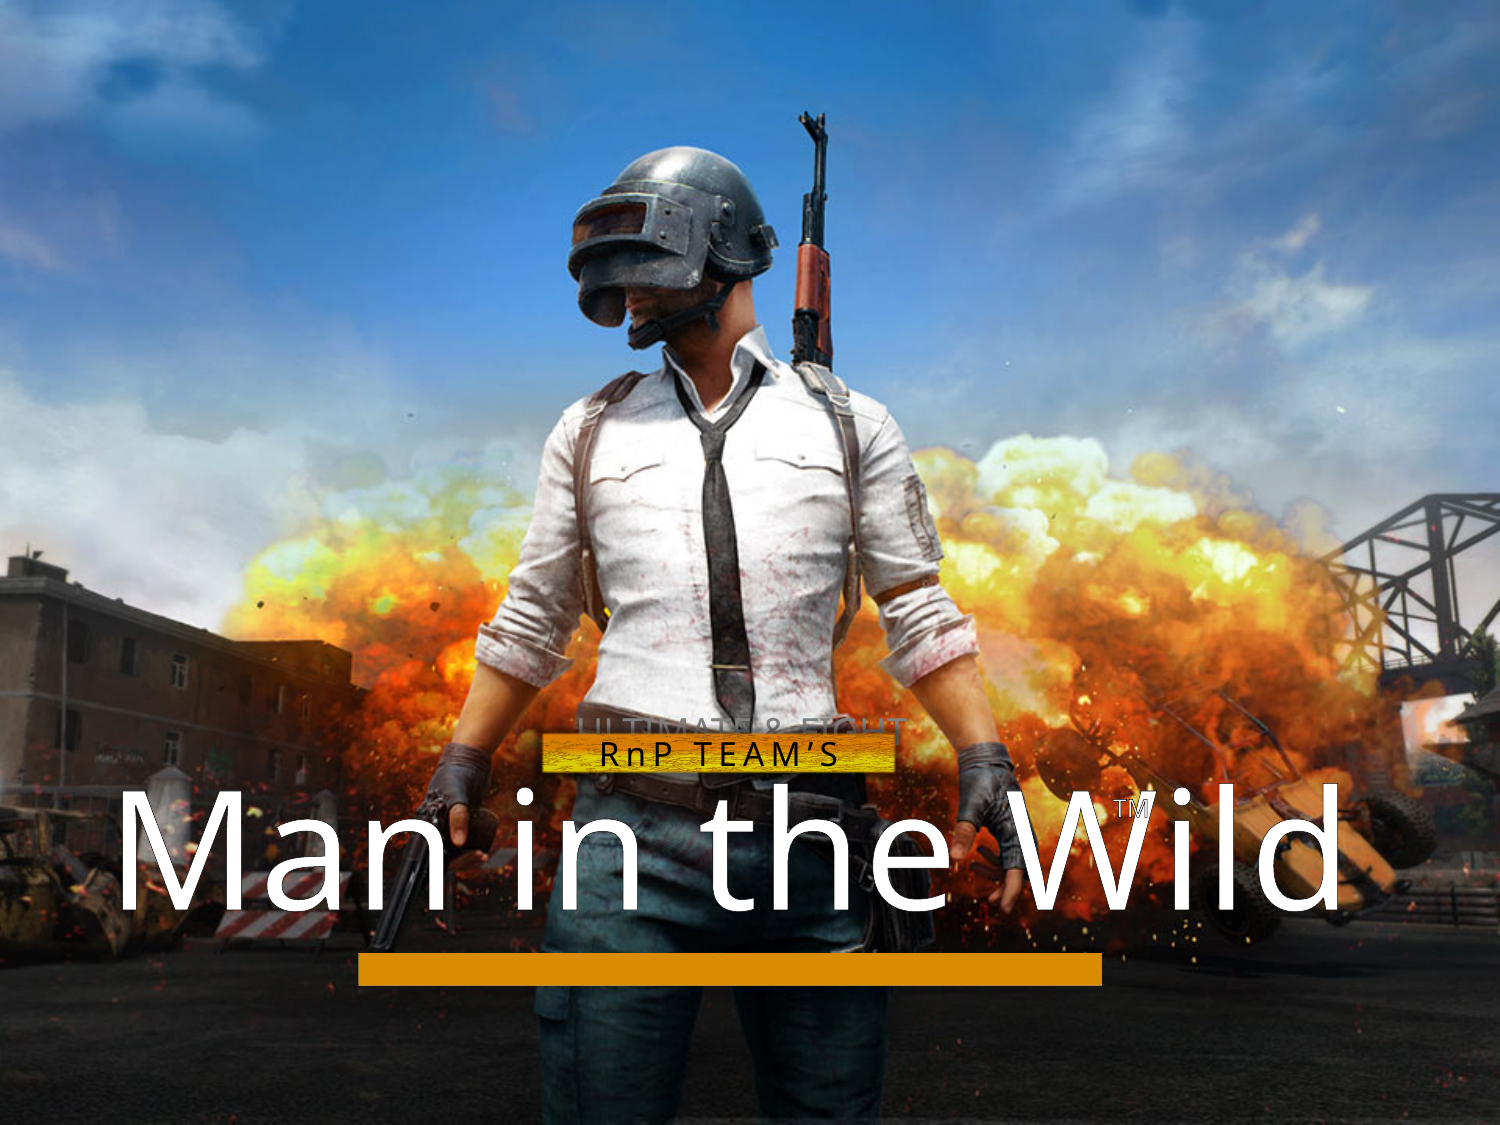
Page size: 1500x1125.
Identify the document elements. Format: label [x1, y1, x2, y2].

picture [0, 0, 1500, 1125]
text_box [153, 700, 1308, 954]
